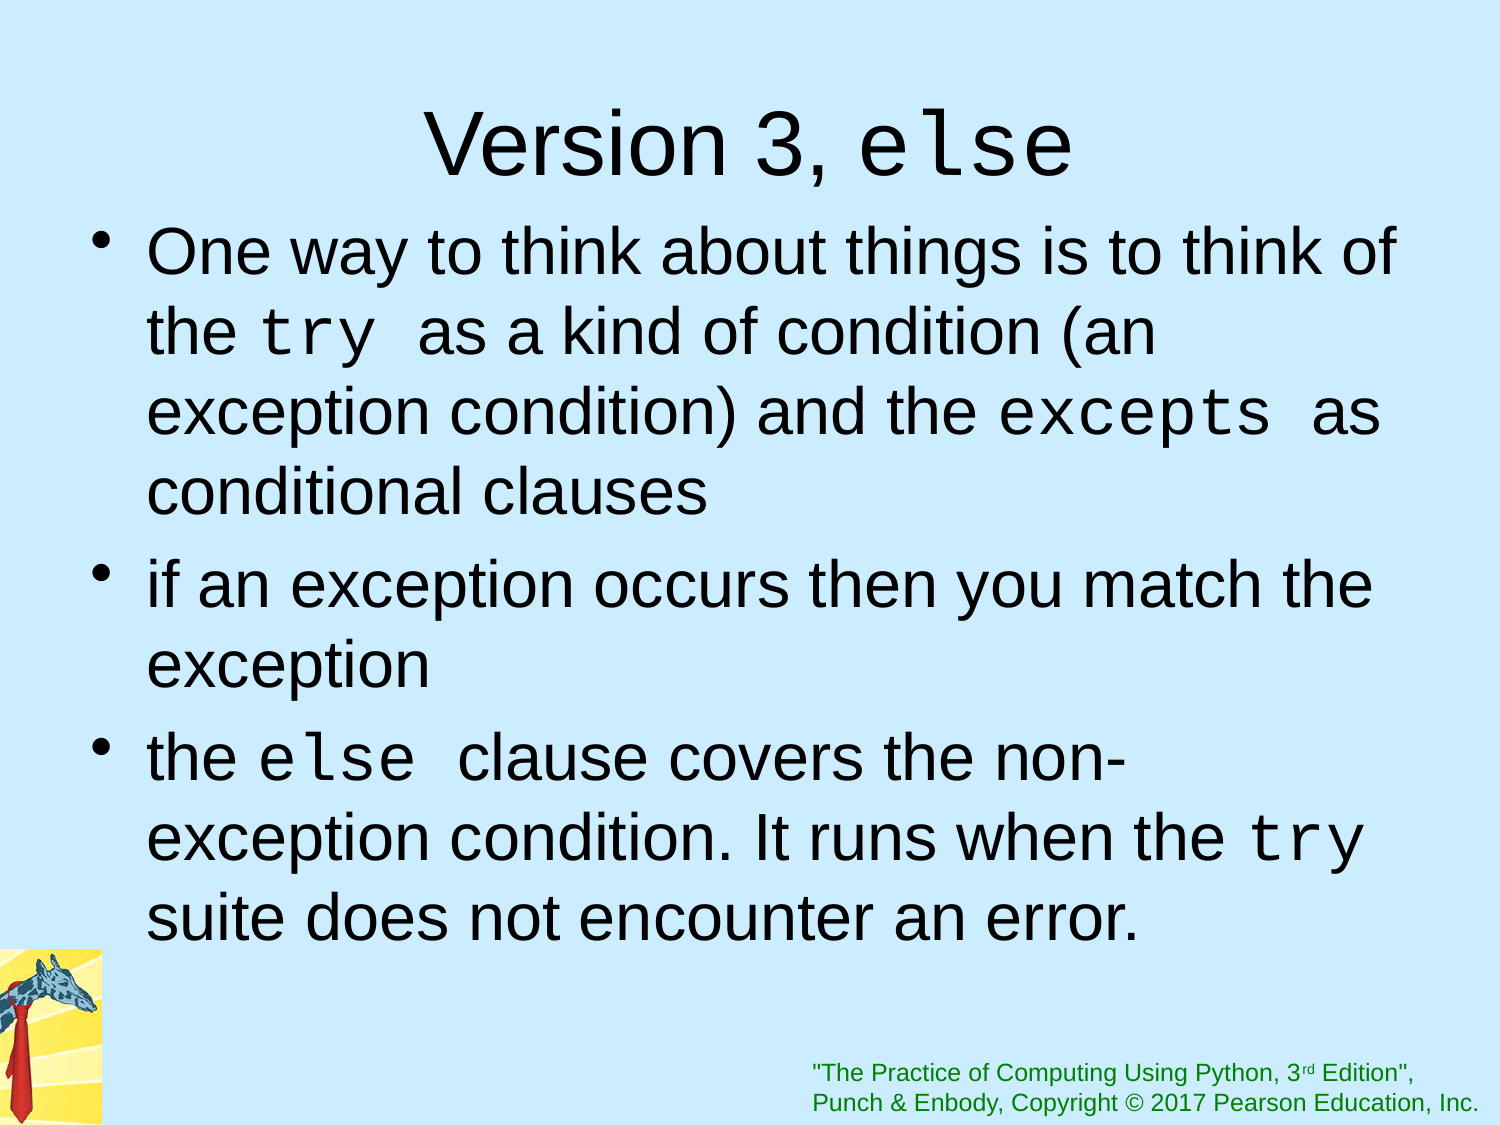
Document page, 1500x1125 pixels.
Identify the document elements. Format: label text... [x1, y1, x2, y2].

list One way to think about things is to think of the try as a kind of condition (an exception condition) and the excepts as conditional clauses if an exception occurs then you match the exception the else clause covers the non-exception condition. It runs when the try suite does not encounter an error. [75, 200, 1425, 943]
title Version 3, else [75, 45, 1425, 200]
picture [0, 949, 102, 1125]
